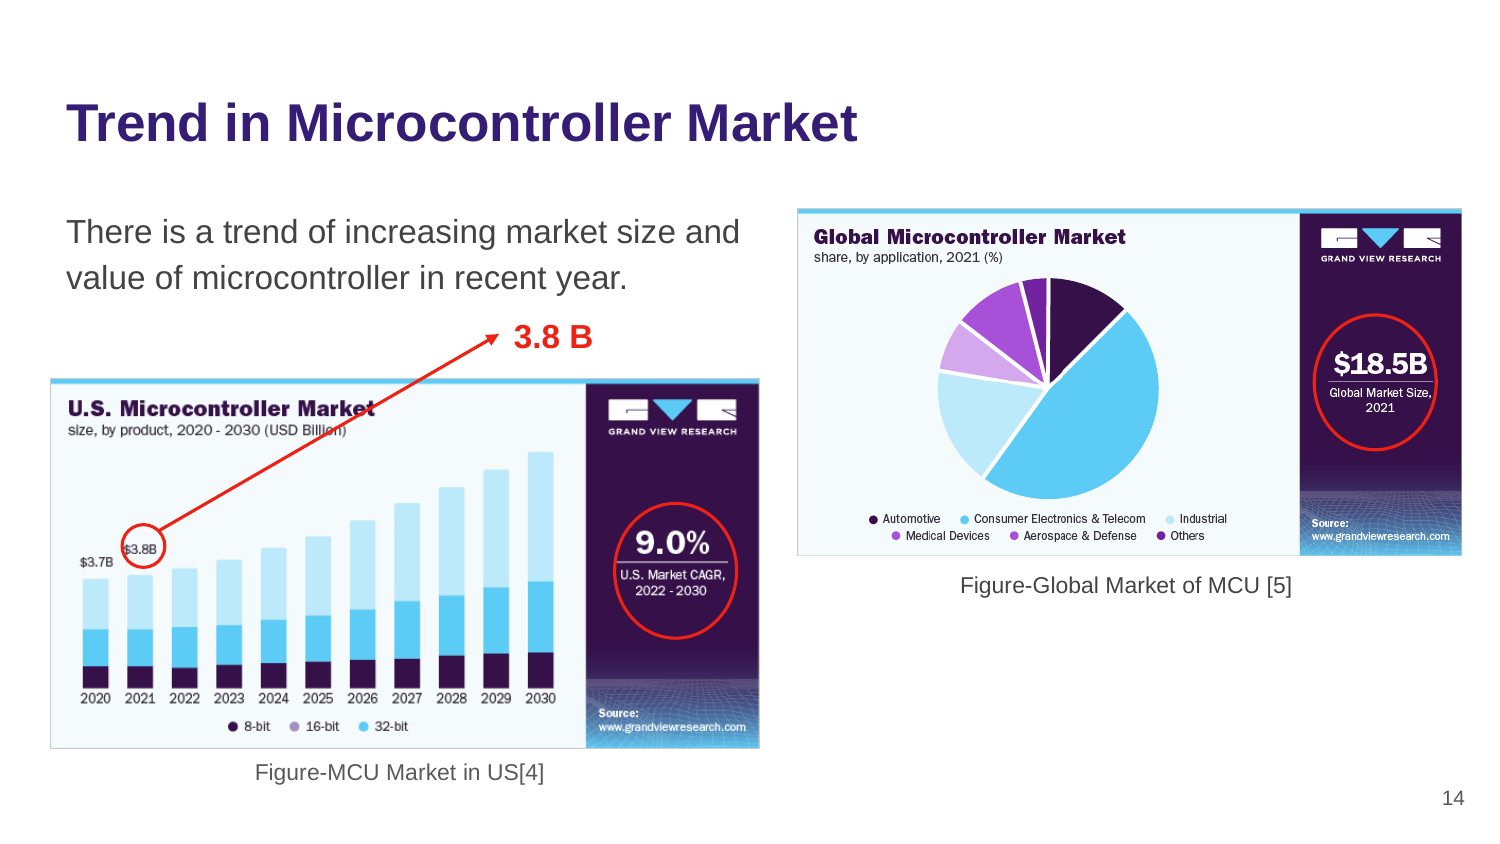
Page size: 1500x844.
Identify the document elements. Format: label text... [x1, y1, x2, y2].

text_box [158, 333, 500, 532]
text_box 3.8 B [498, 299, 681, 370]
picture [49, 377, 760, 749]
text_box Figure-Global Market of MCU [5] [912, 563, 1340, 612]
slide_number ‹#› [1389, 764, 1480, 830]
text_box Figure-MCU Market in US[4] [232, 758, 567, 799]
picture [797, 208, 1462, 556]
list There is a trend of increasing market size and value of microcontroller in recent year. [51, 189, 761, 313]
title Trend in Microcontroller Market [51, 72, 1449, 167]
